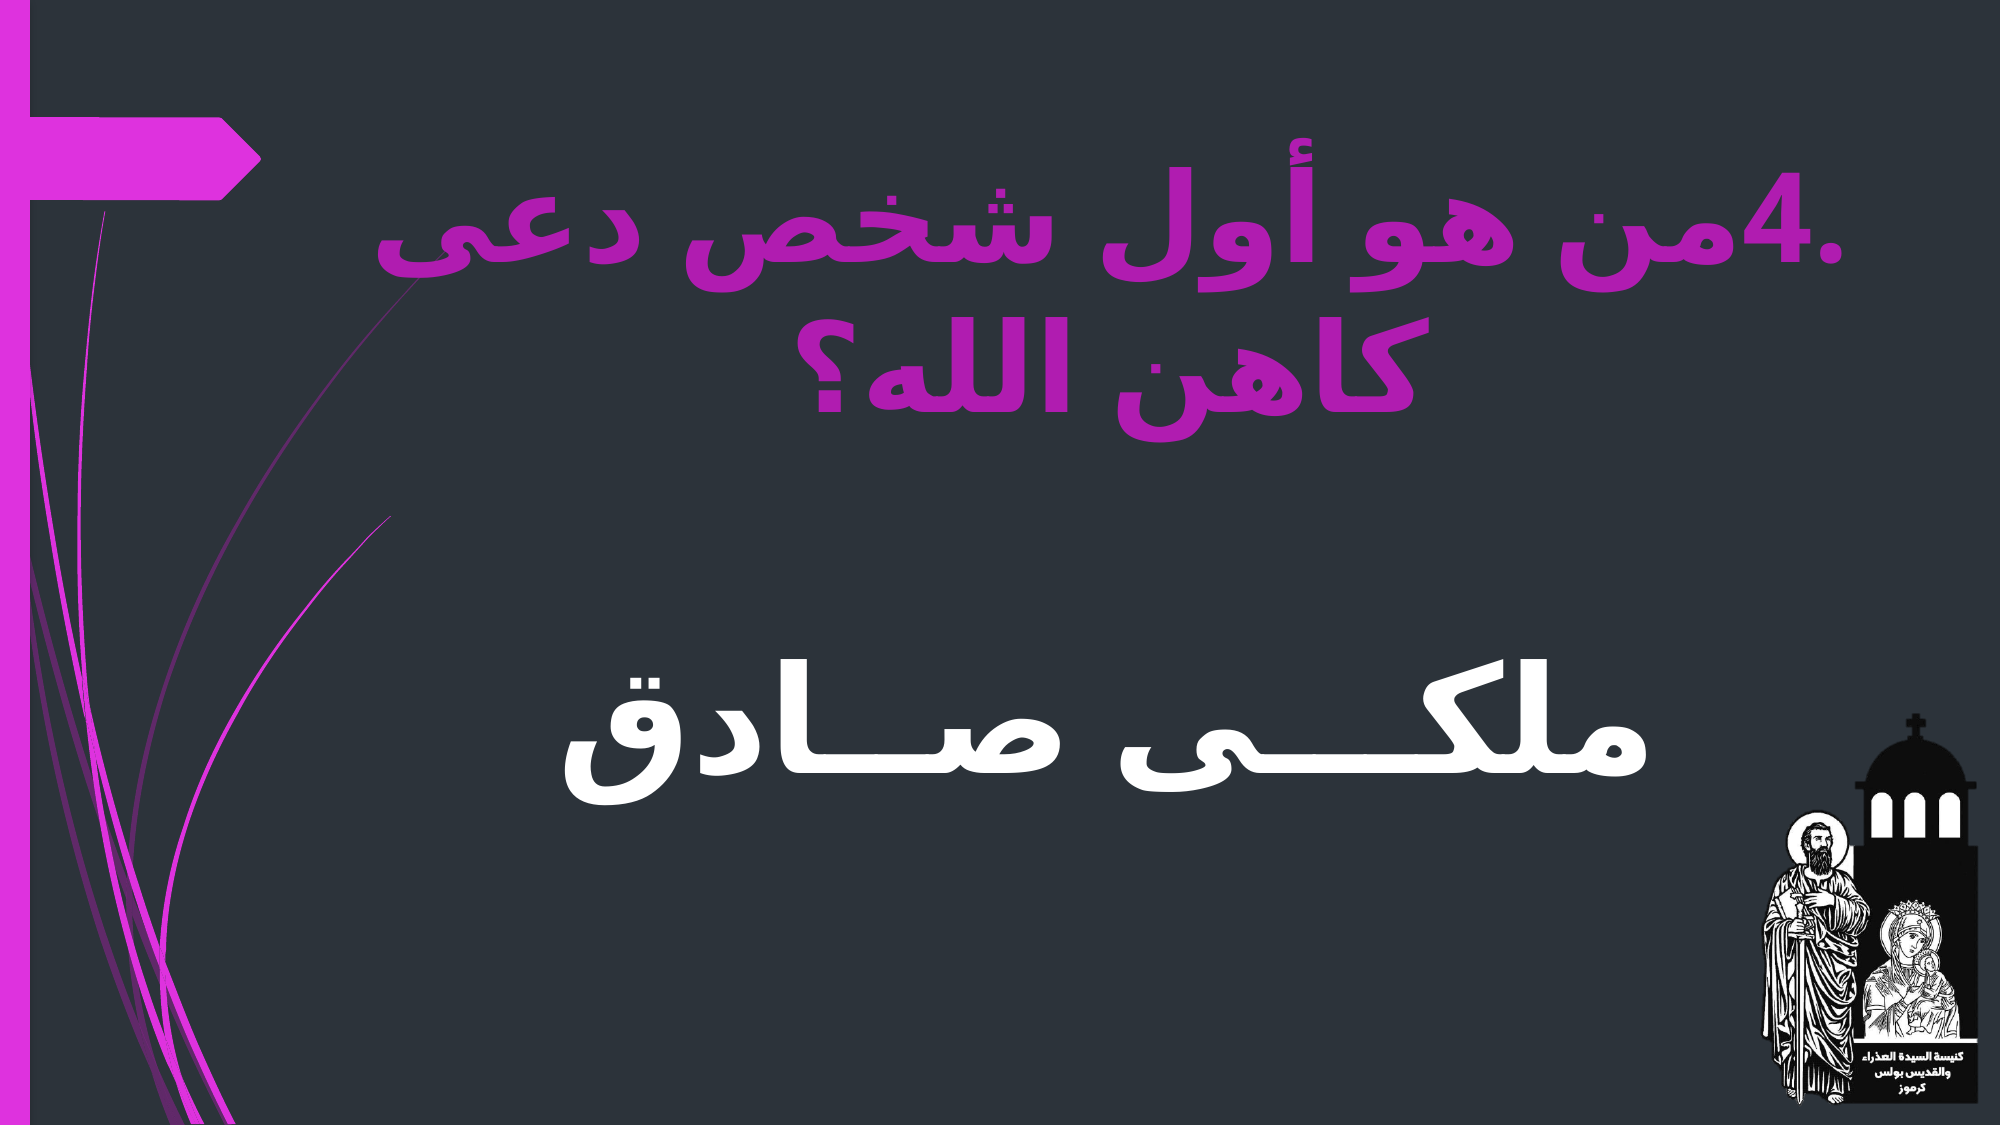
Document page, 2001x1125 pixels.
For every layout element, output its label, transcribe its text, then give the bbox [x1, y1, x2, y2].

text_box .4من هو أول شخص دعى كاهن الله؟ [303, 130, 1917, 446]
text_box ملكـــى صــادق [543, 615, 1676, 811]
picture [1627, 662, 2000, 1125]
